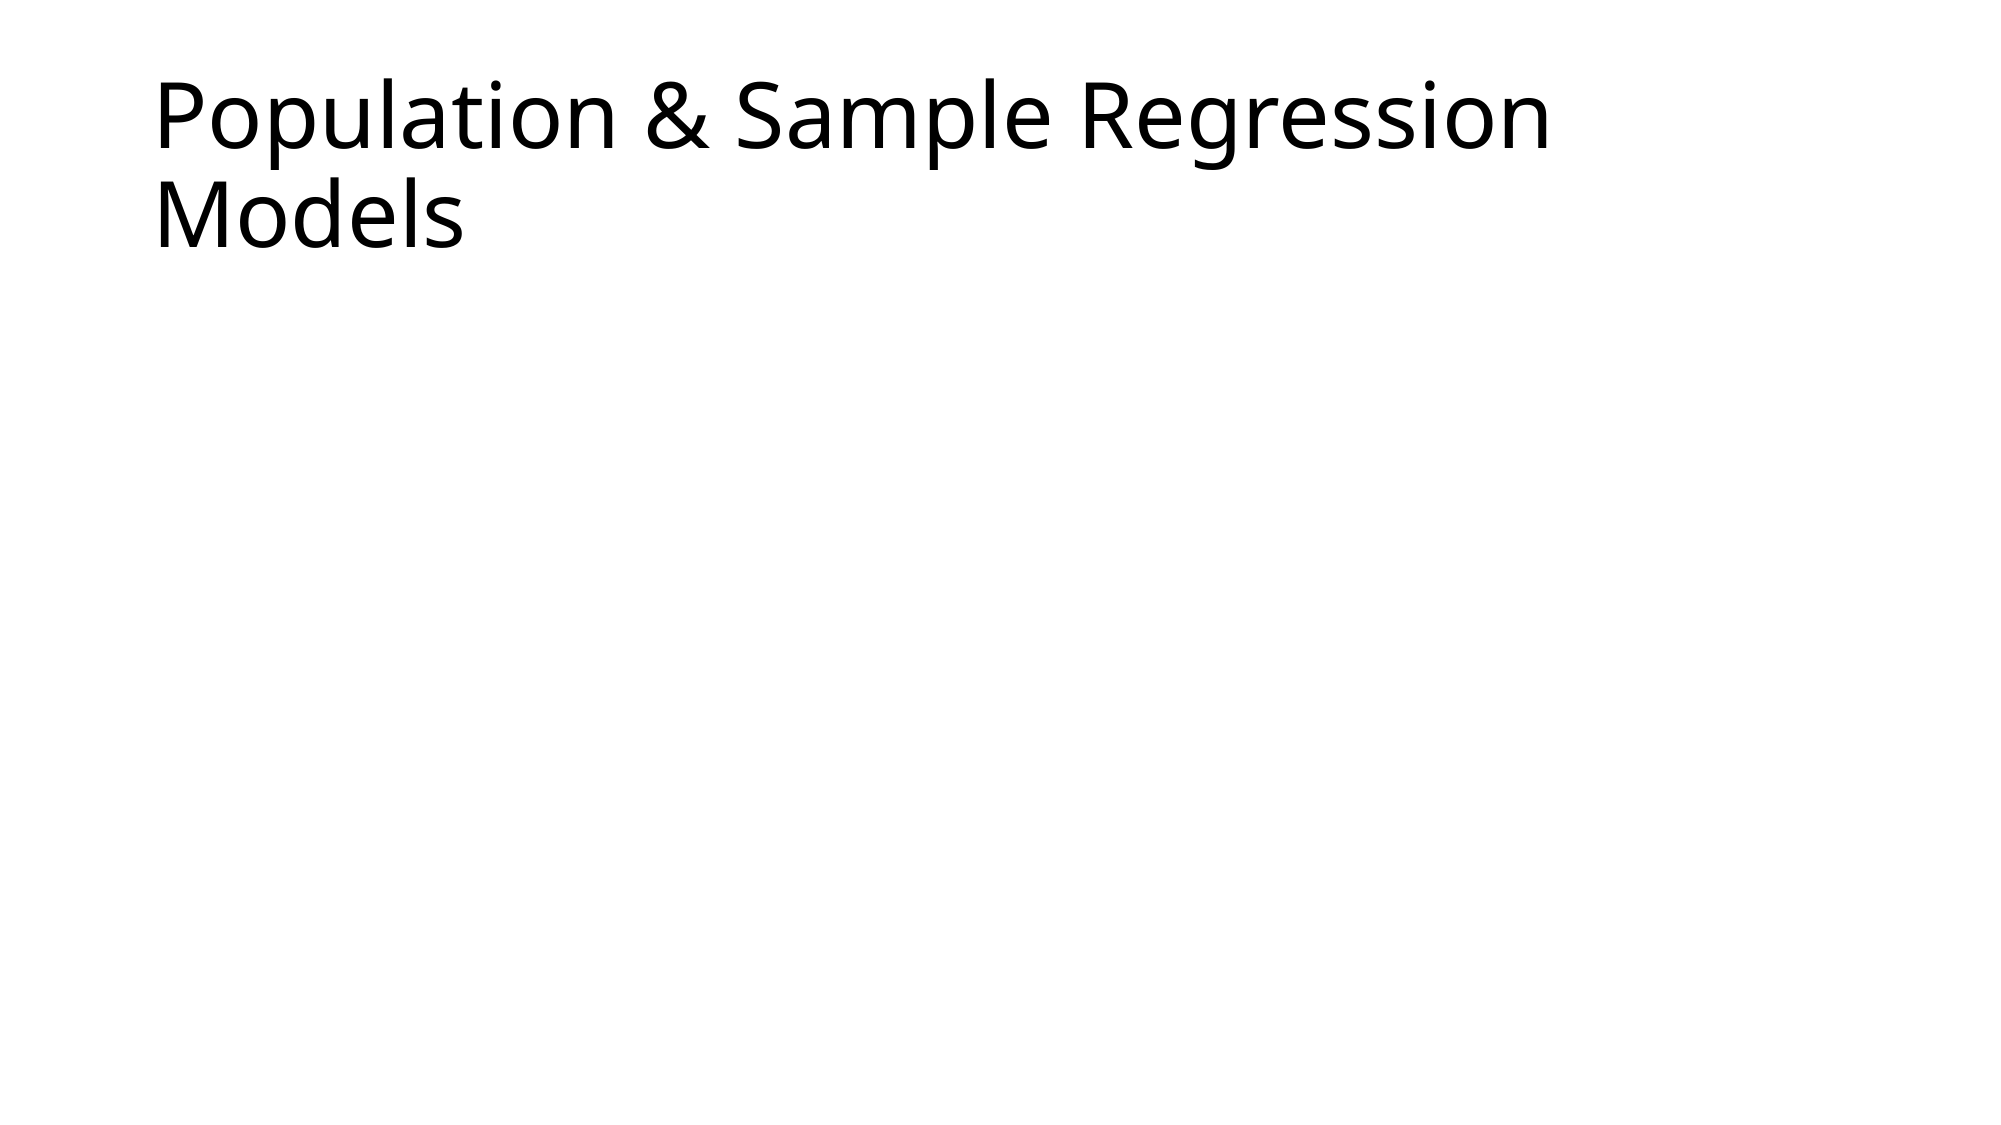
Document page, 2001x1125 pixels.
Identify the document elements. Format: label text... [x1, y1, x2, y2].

title Population & Sample Regression Models [137, 59, 1863, 278]
